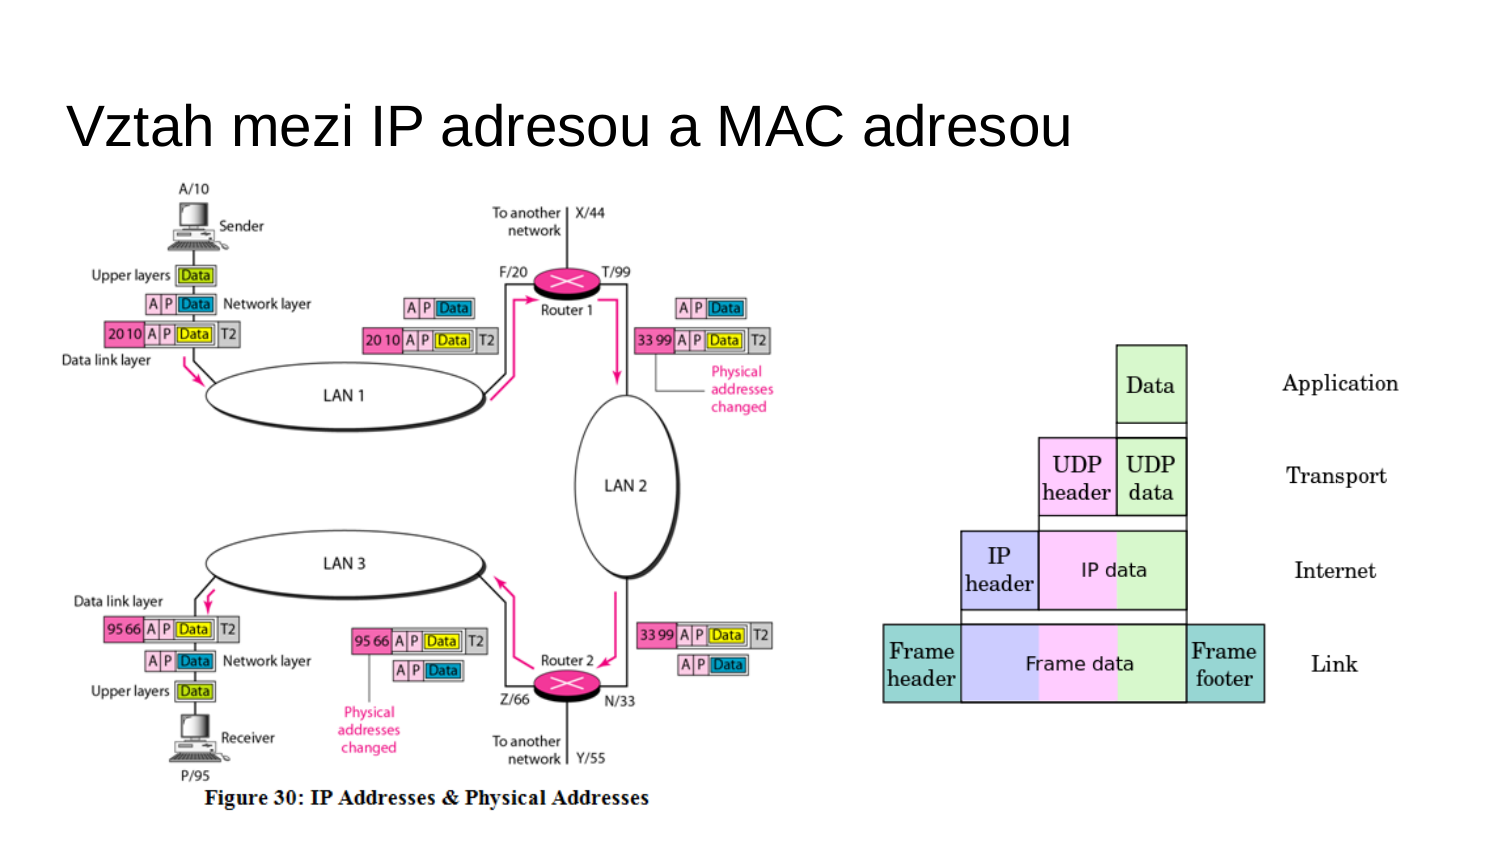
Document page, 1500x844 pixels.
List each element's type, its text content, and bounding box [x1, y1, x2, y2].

title Vztah mezi IP adresou a MAC adresou [51, 72, 1449, 167]
picture [50, 166, 808, 818]
picture [868, 329, 1490, 718]
